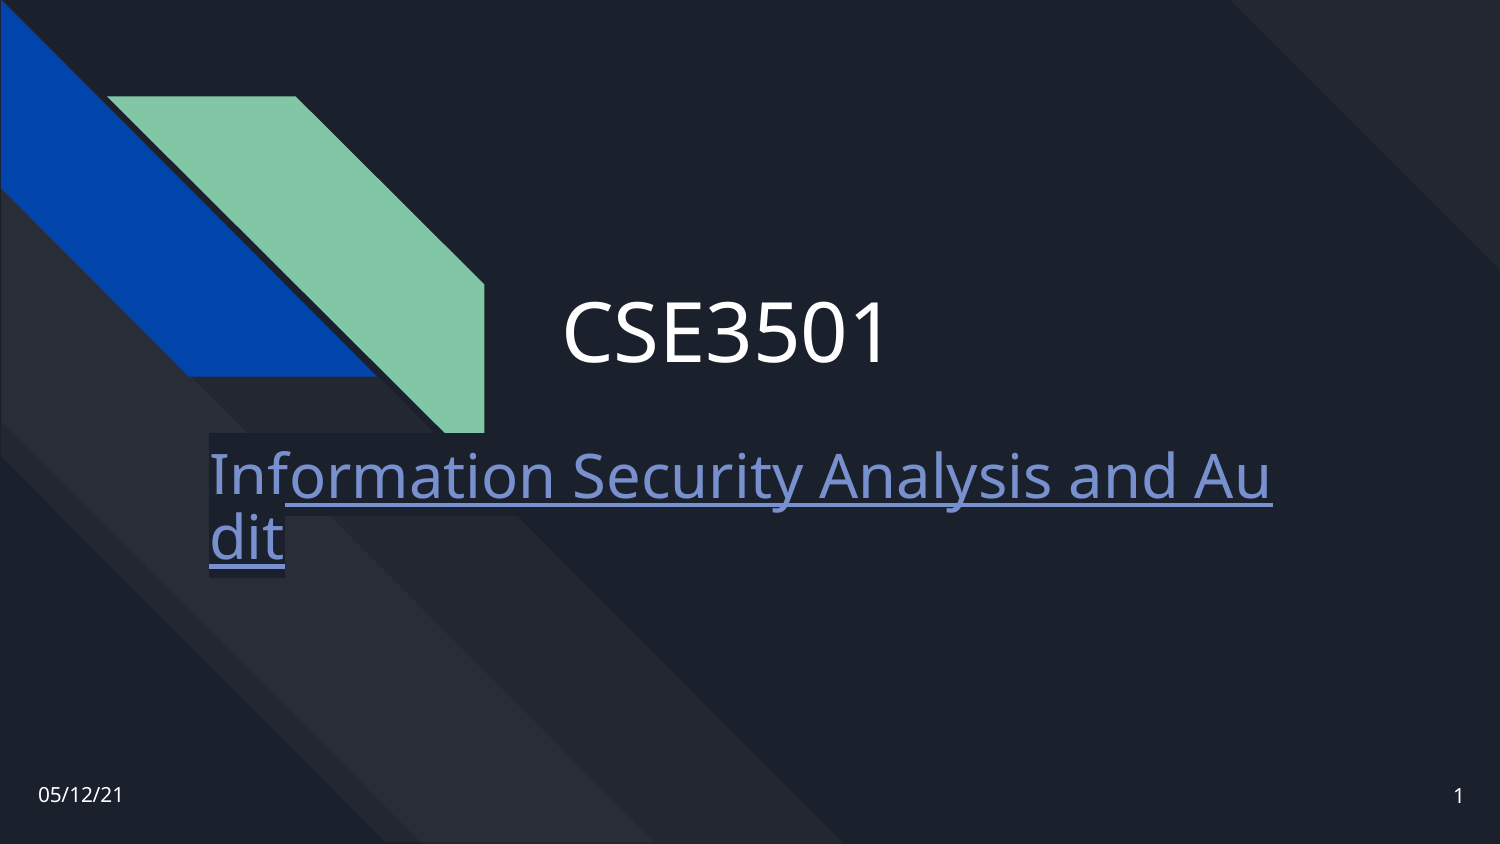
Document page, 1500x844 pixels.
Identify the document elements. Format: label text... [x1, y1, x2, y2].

title CSE3501 [546, 264, 954, 403]
text_box 05/12/21 [23, 769, 152, 820]
subtitle Information Security Analysis and Audit [194, 421, 1306, 540]
slide_number 1 [1389, 764, 1480, 830]
